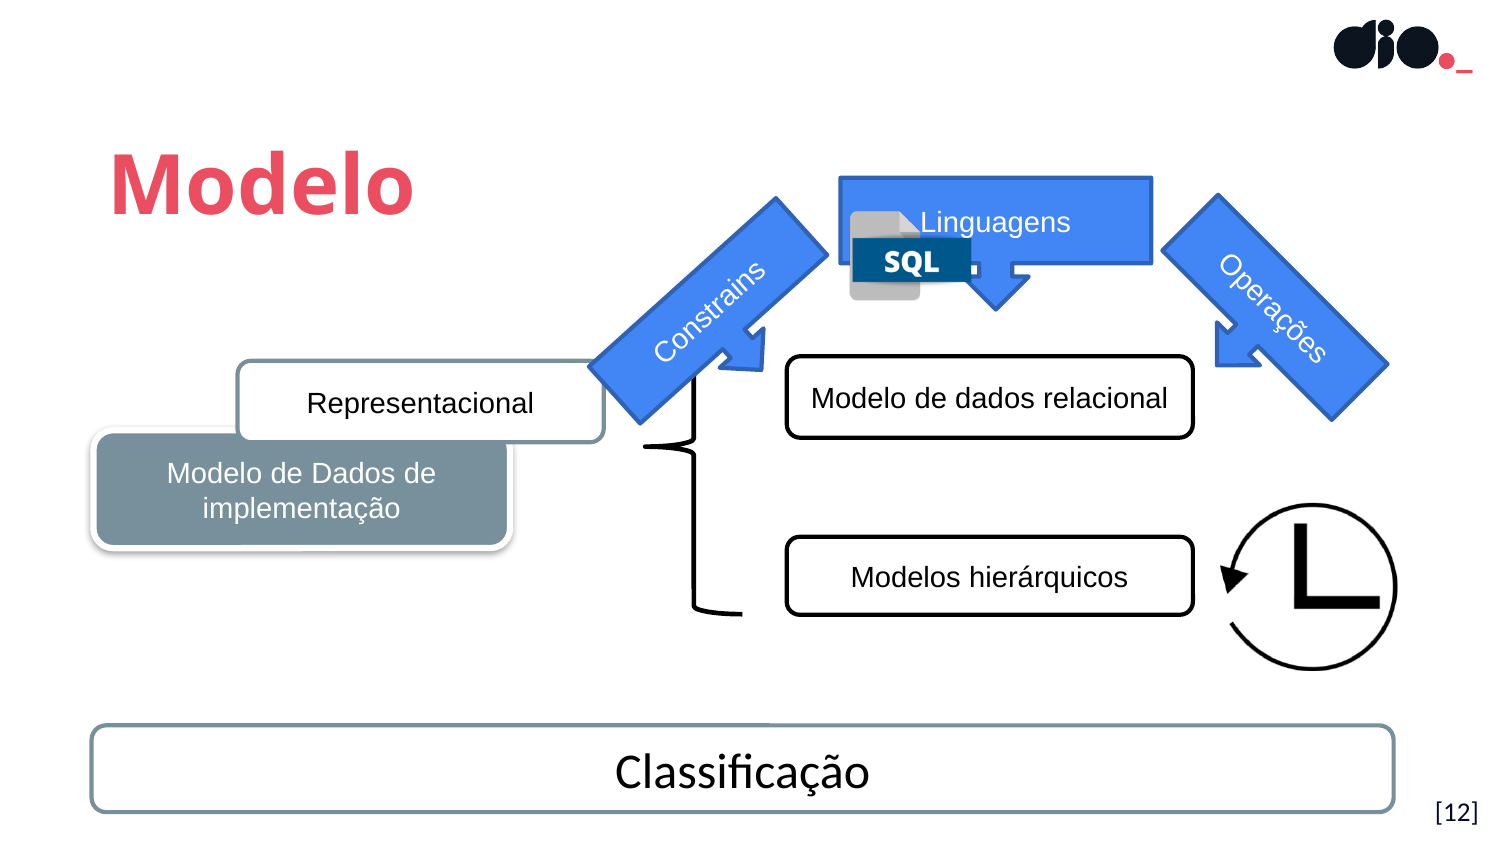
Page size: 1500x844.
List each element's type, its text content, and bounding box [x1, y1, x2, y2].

text_box Classificação [89, 723, 1396, 815]
text_box Modelo [92, 104, 1408, 243]
text_box [644, 353, 743, 615]
text_box Modelos hierárquicos [784, 534, 1196, 617]
slide_number [<número>] [1403, 779, 1494, 844]
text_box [93, 360, 604, 549]
picture [1333, 19, 1473, 74]
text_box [828, 177, 1152, 310]
text_box Operações [1160, 192, 1390, 423]
text_box Constrains [594, 196, 823, 426]
text_box Modelo de dados relacional [784, 354, 1196, 440]
picture [1212, 501, 1408, 671]
